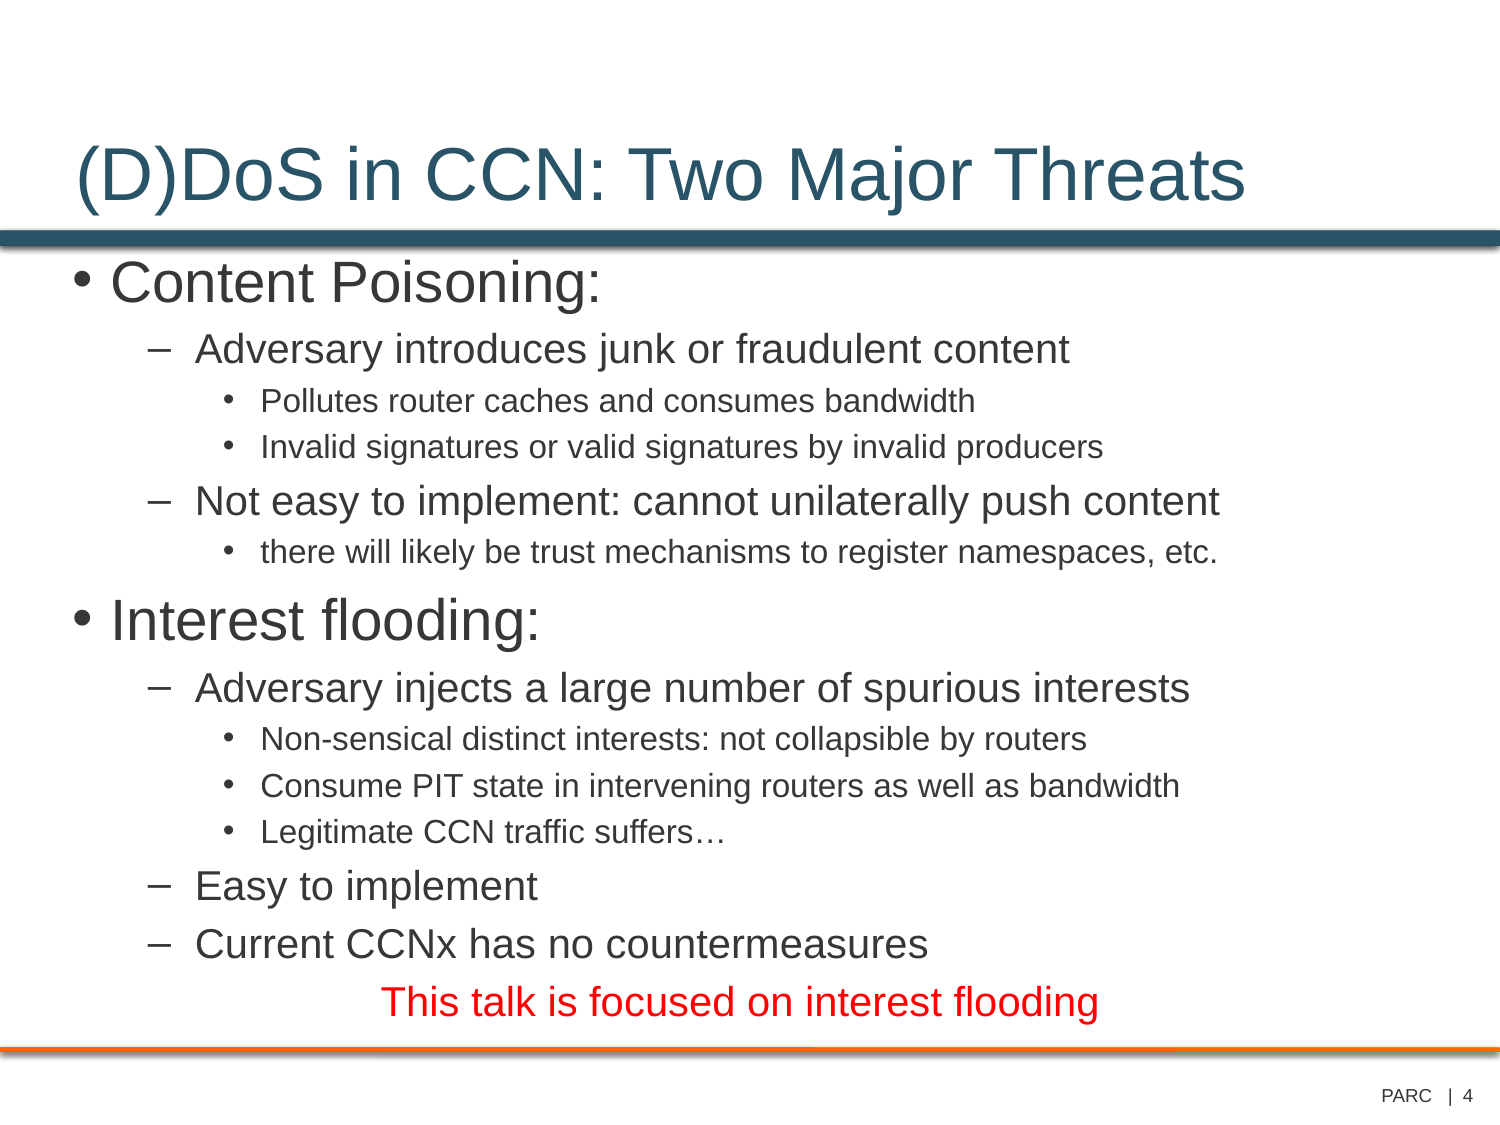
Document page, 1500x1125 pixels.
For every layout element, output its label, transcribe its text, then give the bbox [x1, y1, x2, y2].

list Content Poisoning: Adversary introduces junk or fraudulent content Pollutes router caches and consumes bandwidth Invalid signatures or valid signatures by invalid producers Not easy to implement: cannot unilaterally push content there will likely be trust mechanisms to register namespaces, etc. Interest flooding: Adversary injects a large number of spurious interests Non-sensical distinct interests: not collapsible by routers Consume PIT state in intervening routers as well as bandwidth Legitimate CCN traffic suffers… Easy to implement Current CCNx has no countermeasures This talk is focused on interest flooding [72, 236, 1423, 984]
slide_number PARC | 4 [1123, 1065, 1474, 1125]
title (D)DoS in CCN: Two Major Threats [75, 11, 1425, 216]
